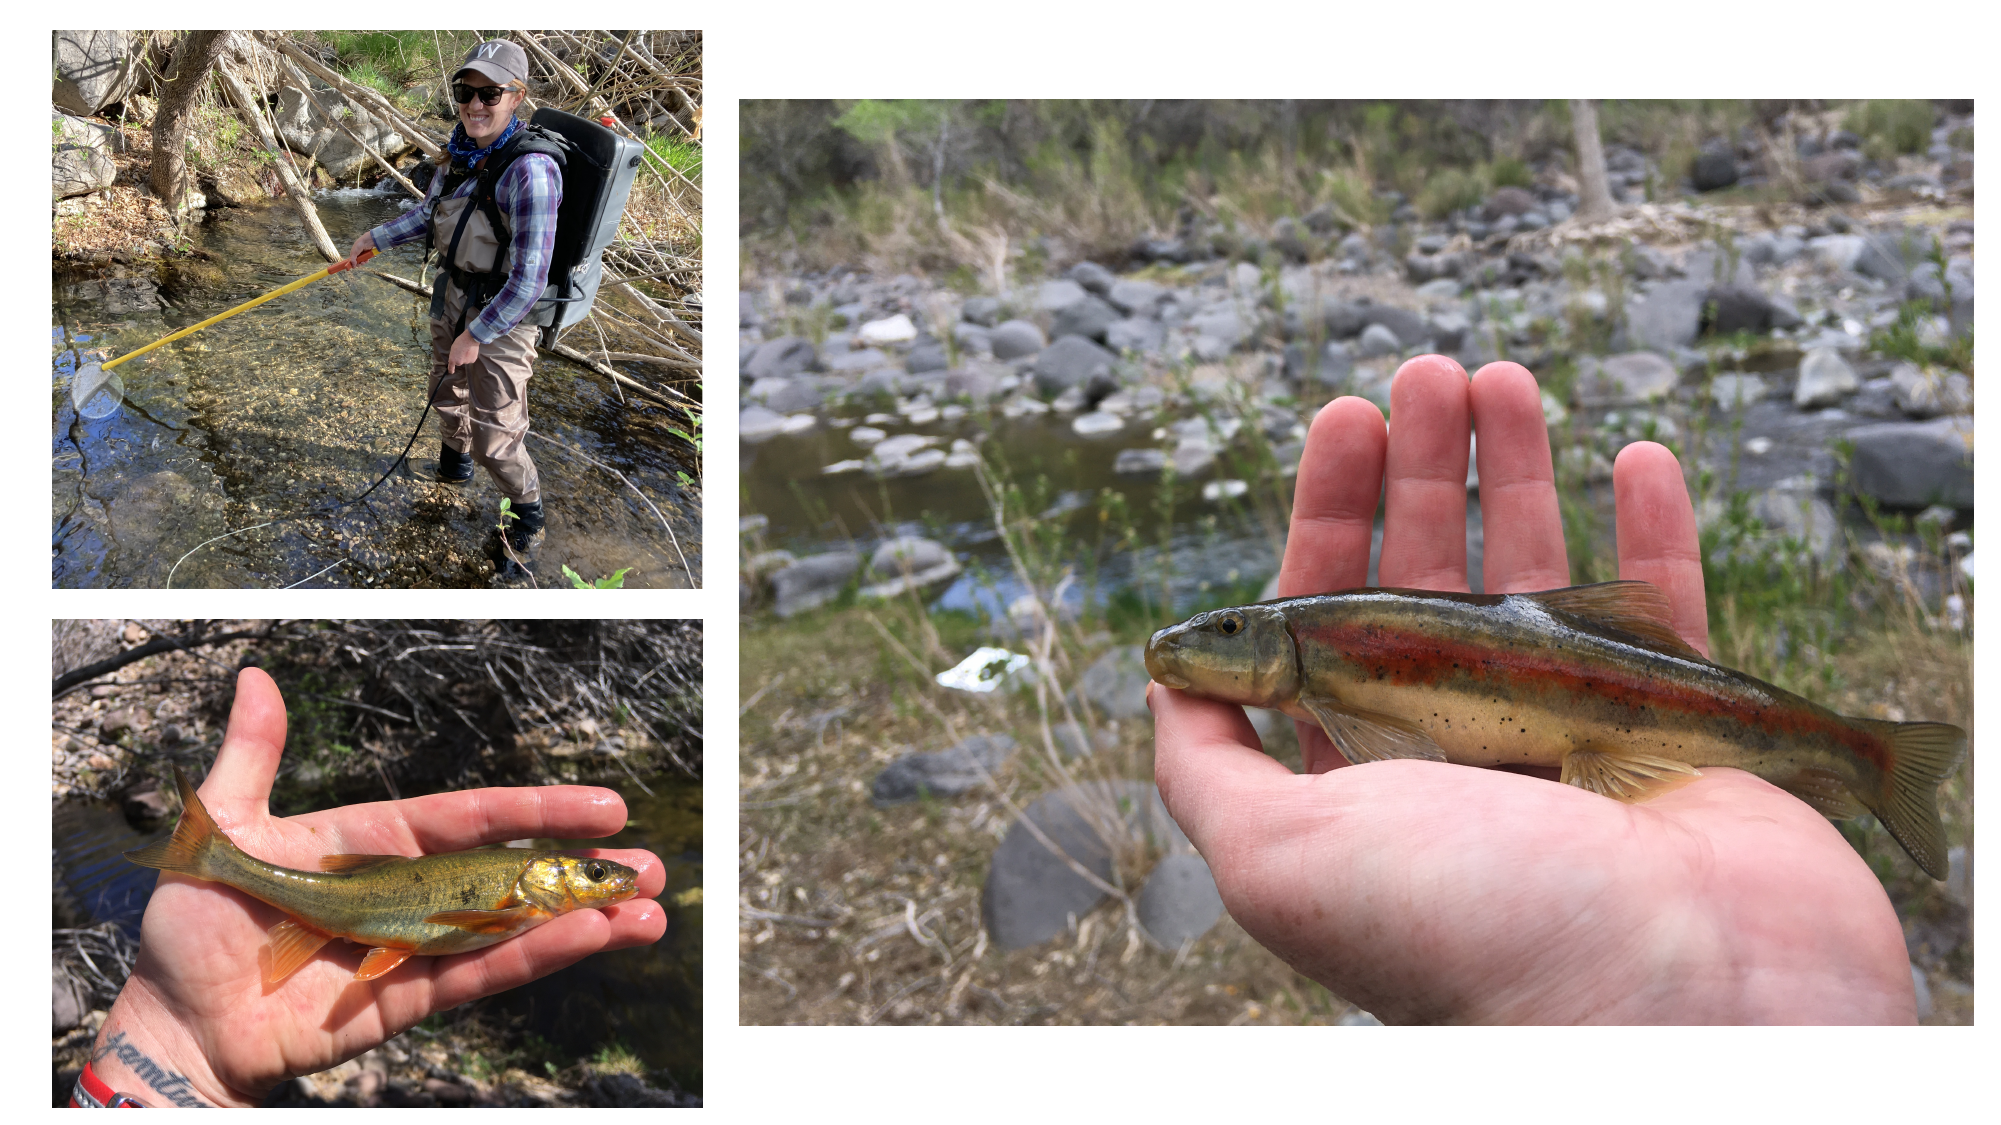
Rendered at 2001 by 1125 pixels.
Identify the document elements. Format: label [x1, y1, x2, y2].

picture [51, 29, 703, 590]
picture [739, 99, 1975, 1026]
picture [51, 619, 703, 1109]
